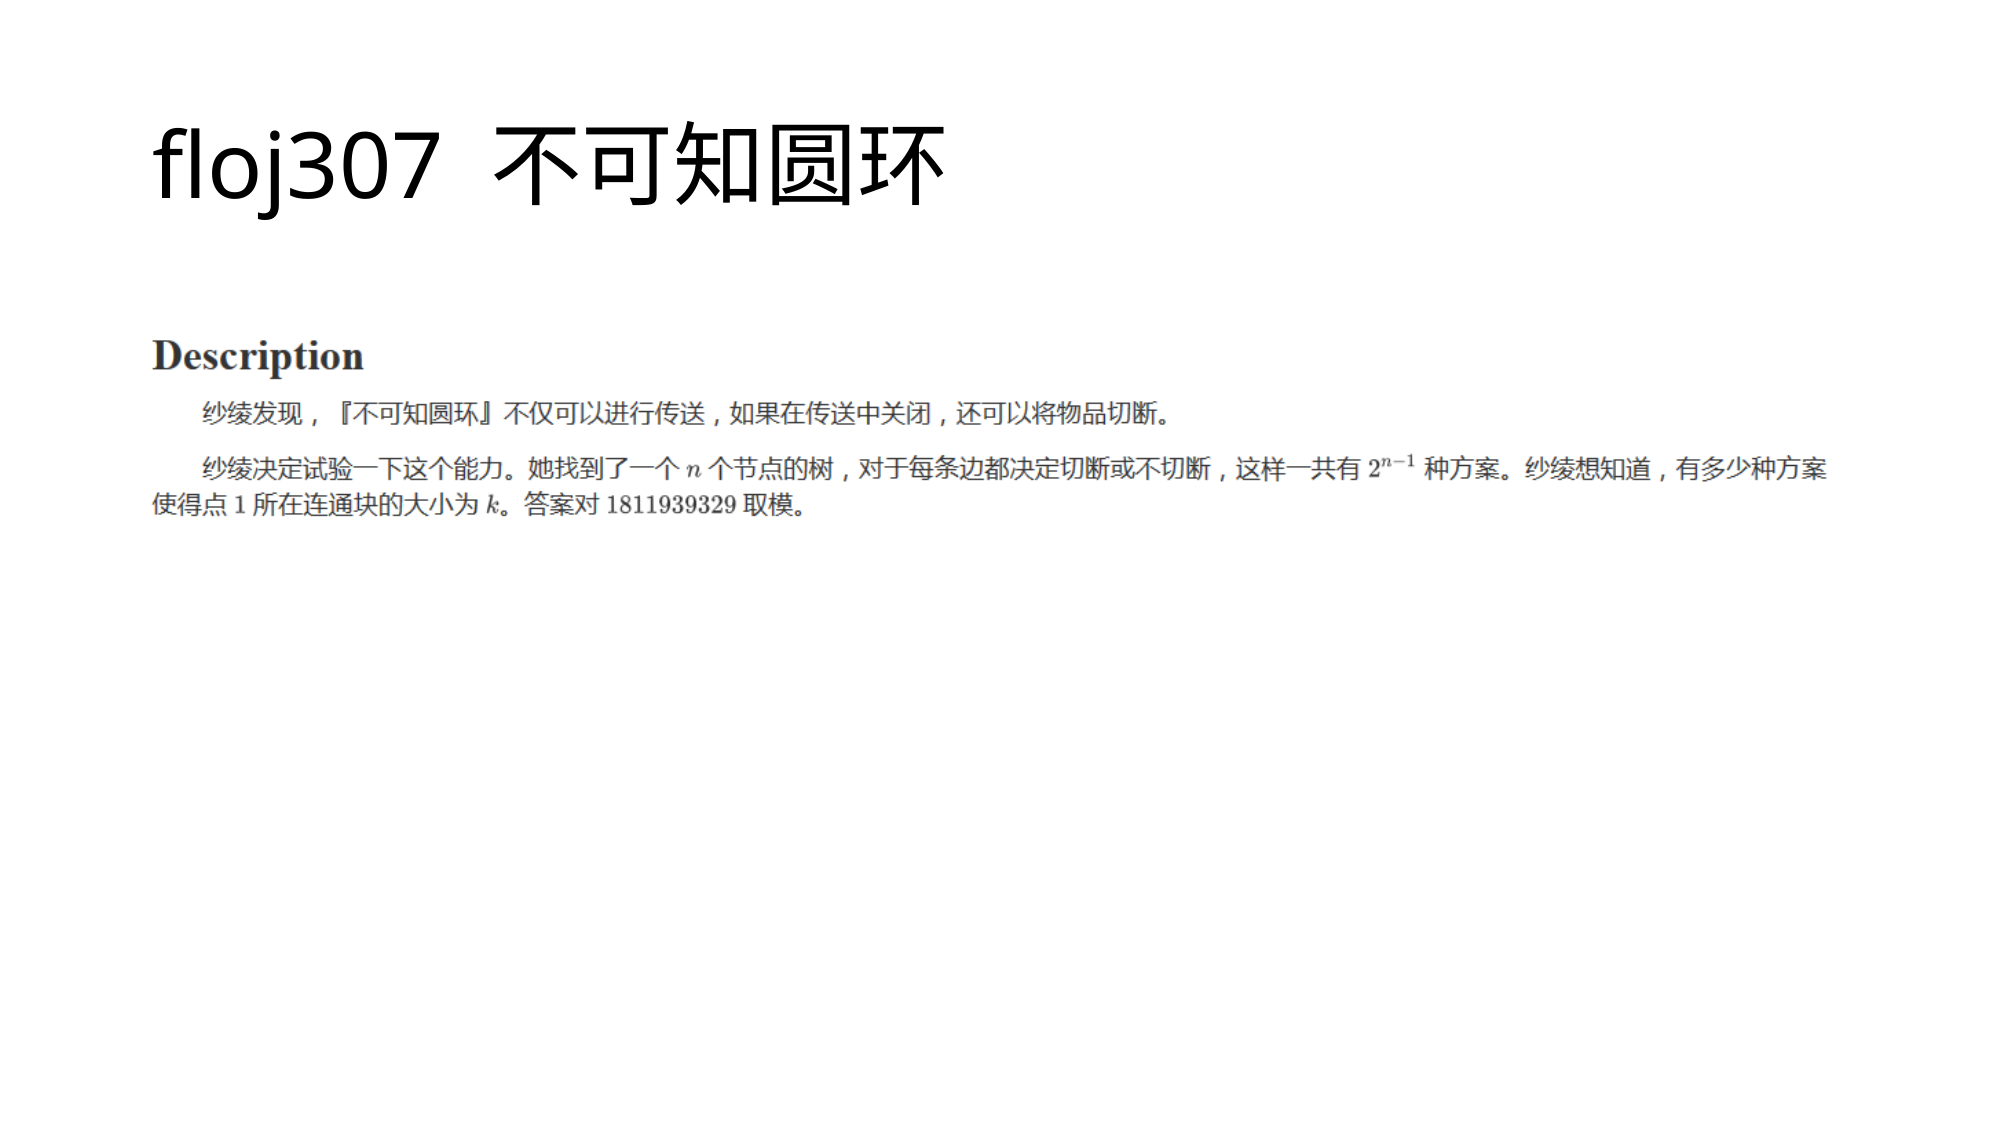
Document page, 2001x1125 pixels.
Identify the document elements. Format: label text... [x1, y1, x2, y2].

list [135, 317, 1861, 548]
title floj307 不可知圆环 [137, 59, 1863, 278]
